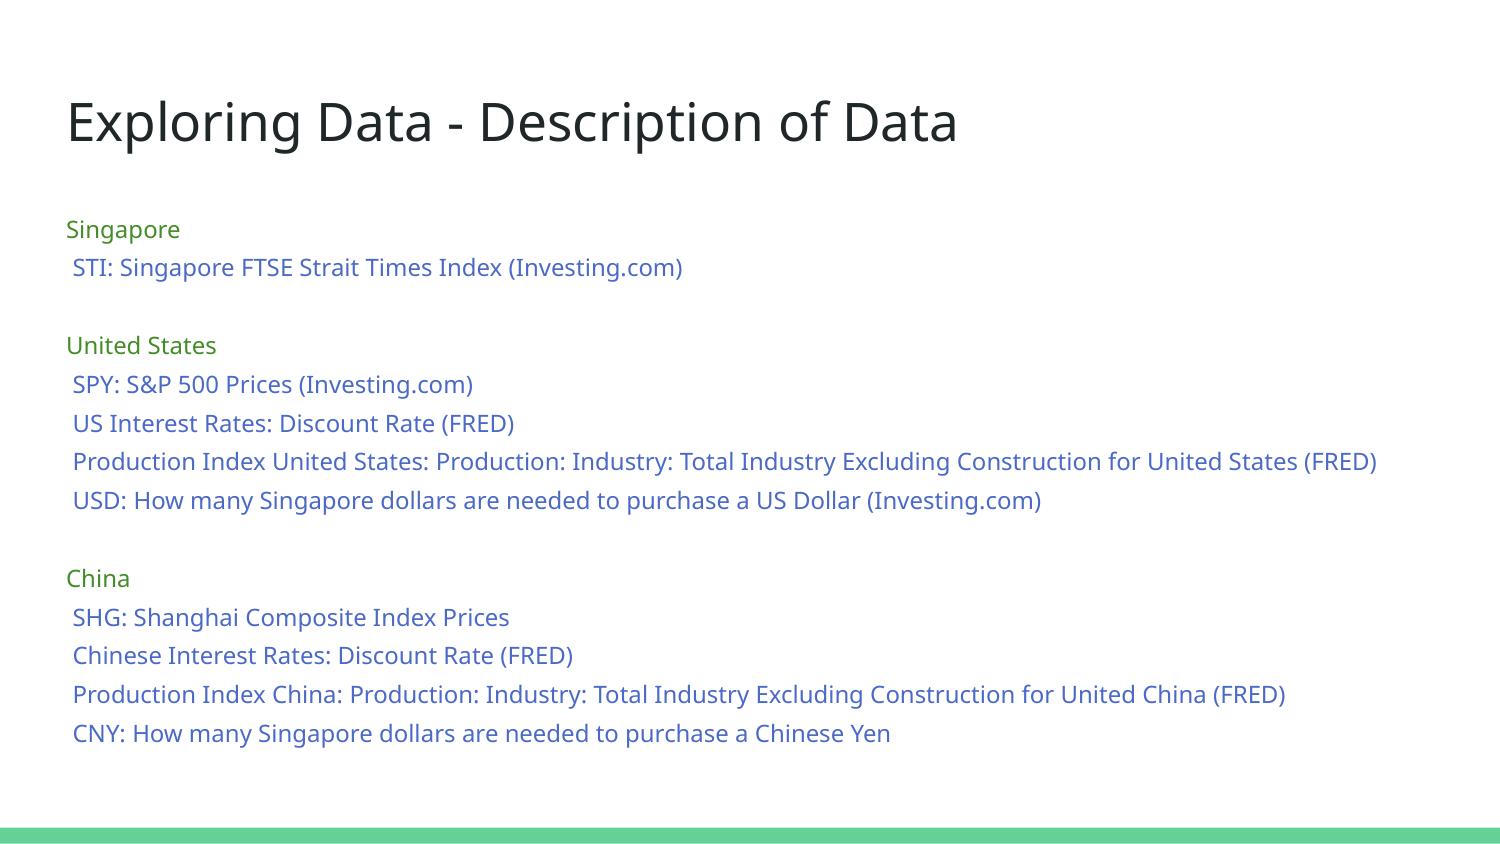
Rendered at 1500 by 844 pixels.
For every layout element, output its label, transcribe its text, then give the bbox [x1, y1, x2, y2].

title Exploring Data - Description of Data [51, 72, 1449, 167]
list Singapore STI: Singapore FTSE Strait Times Index (Investing.com) United States SPY: S&P 500 Prices (Investing.com) US Interest Rates: Discount Rate (FRED) Production Index United States: Production: Industry: Total Industry Excluding Construction for United States (FRED) USD: How many Singapore dollars are needed to purchase a US Dollar (Investing.com) China SHG: Shanghai Composite Index Prices Chinese Interest Rates: Discount Rate (FRED) Production Index China: Production: Industry: Total Industry Excluding Construction for United China (FRED) CNY: How many Singapore dollars are needed to purchase a Chinese Yen [51, 189, 1449, 750]
